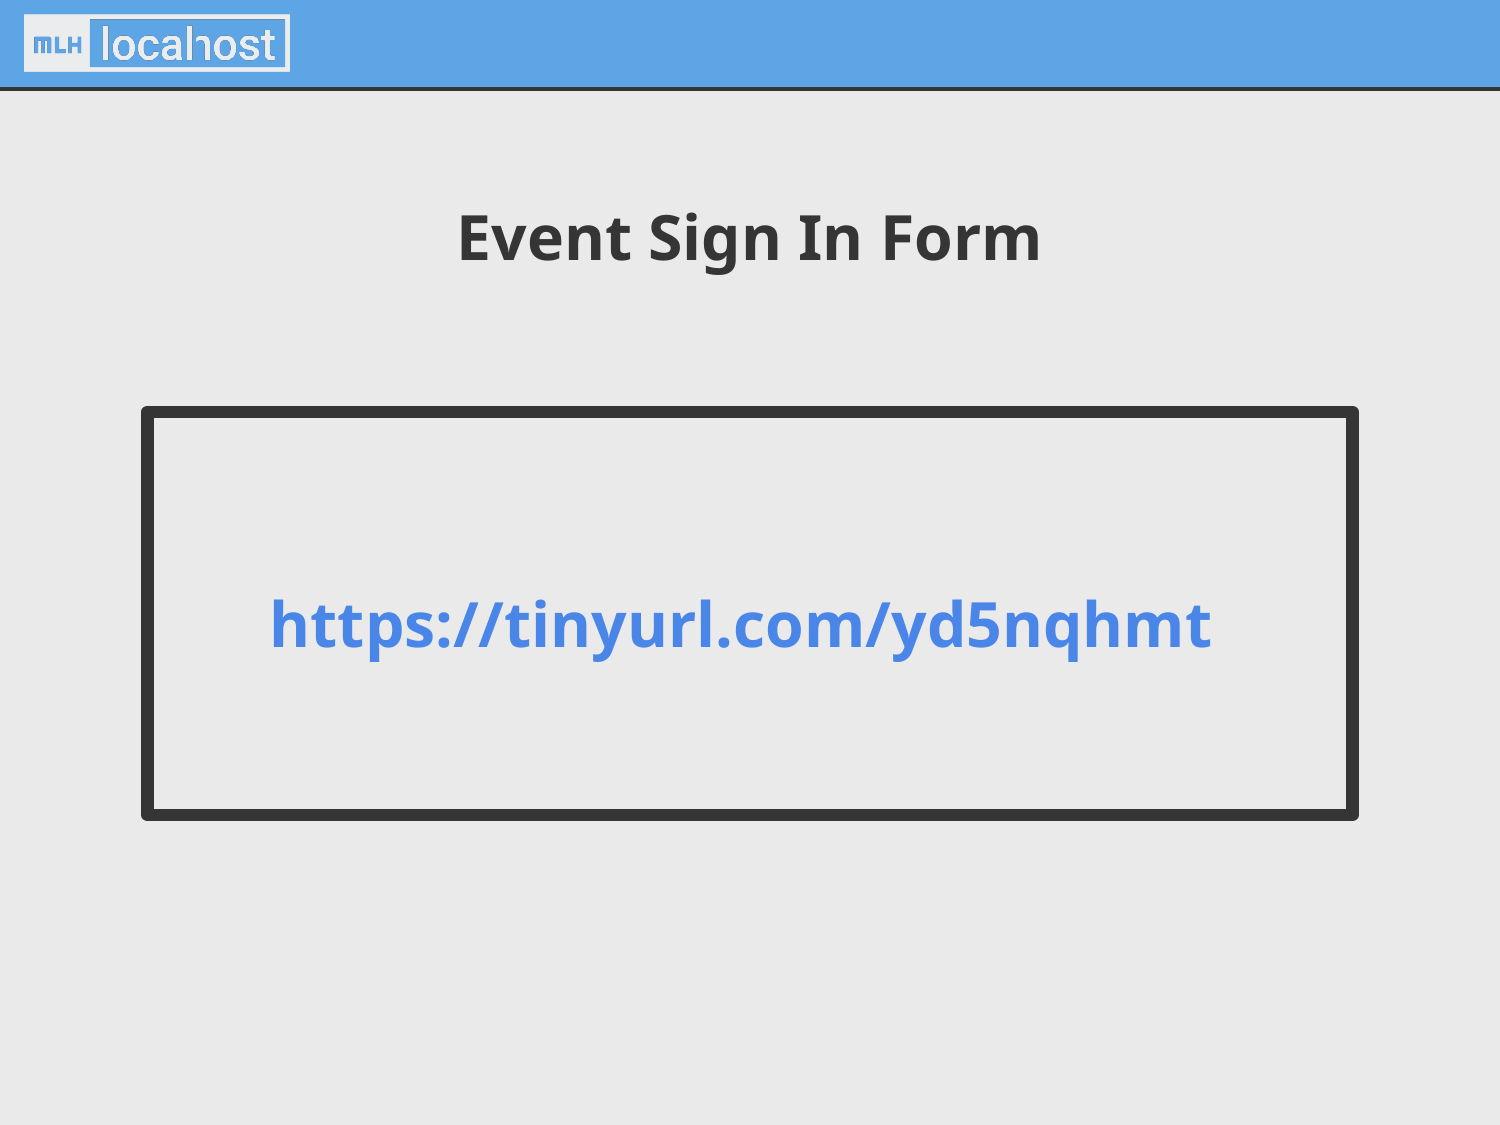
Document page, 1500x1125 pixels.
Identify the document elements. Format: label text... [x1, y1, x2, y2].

text_box https://tinyurl.com/yd5nqhmt [147, 411, 1353, 815]
picture [24, 14, 290, 72]
title Event Sign In Form [26, 150, 1474, 320]
